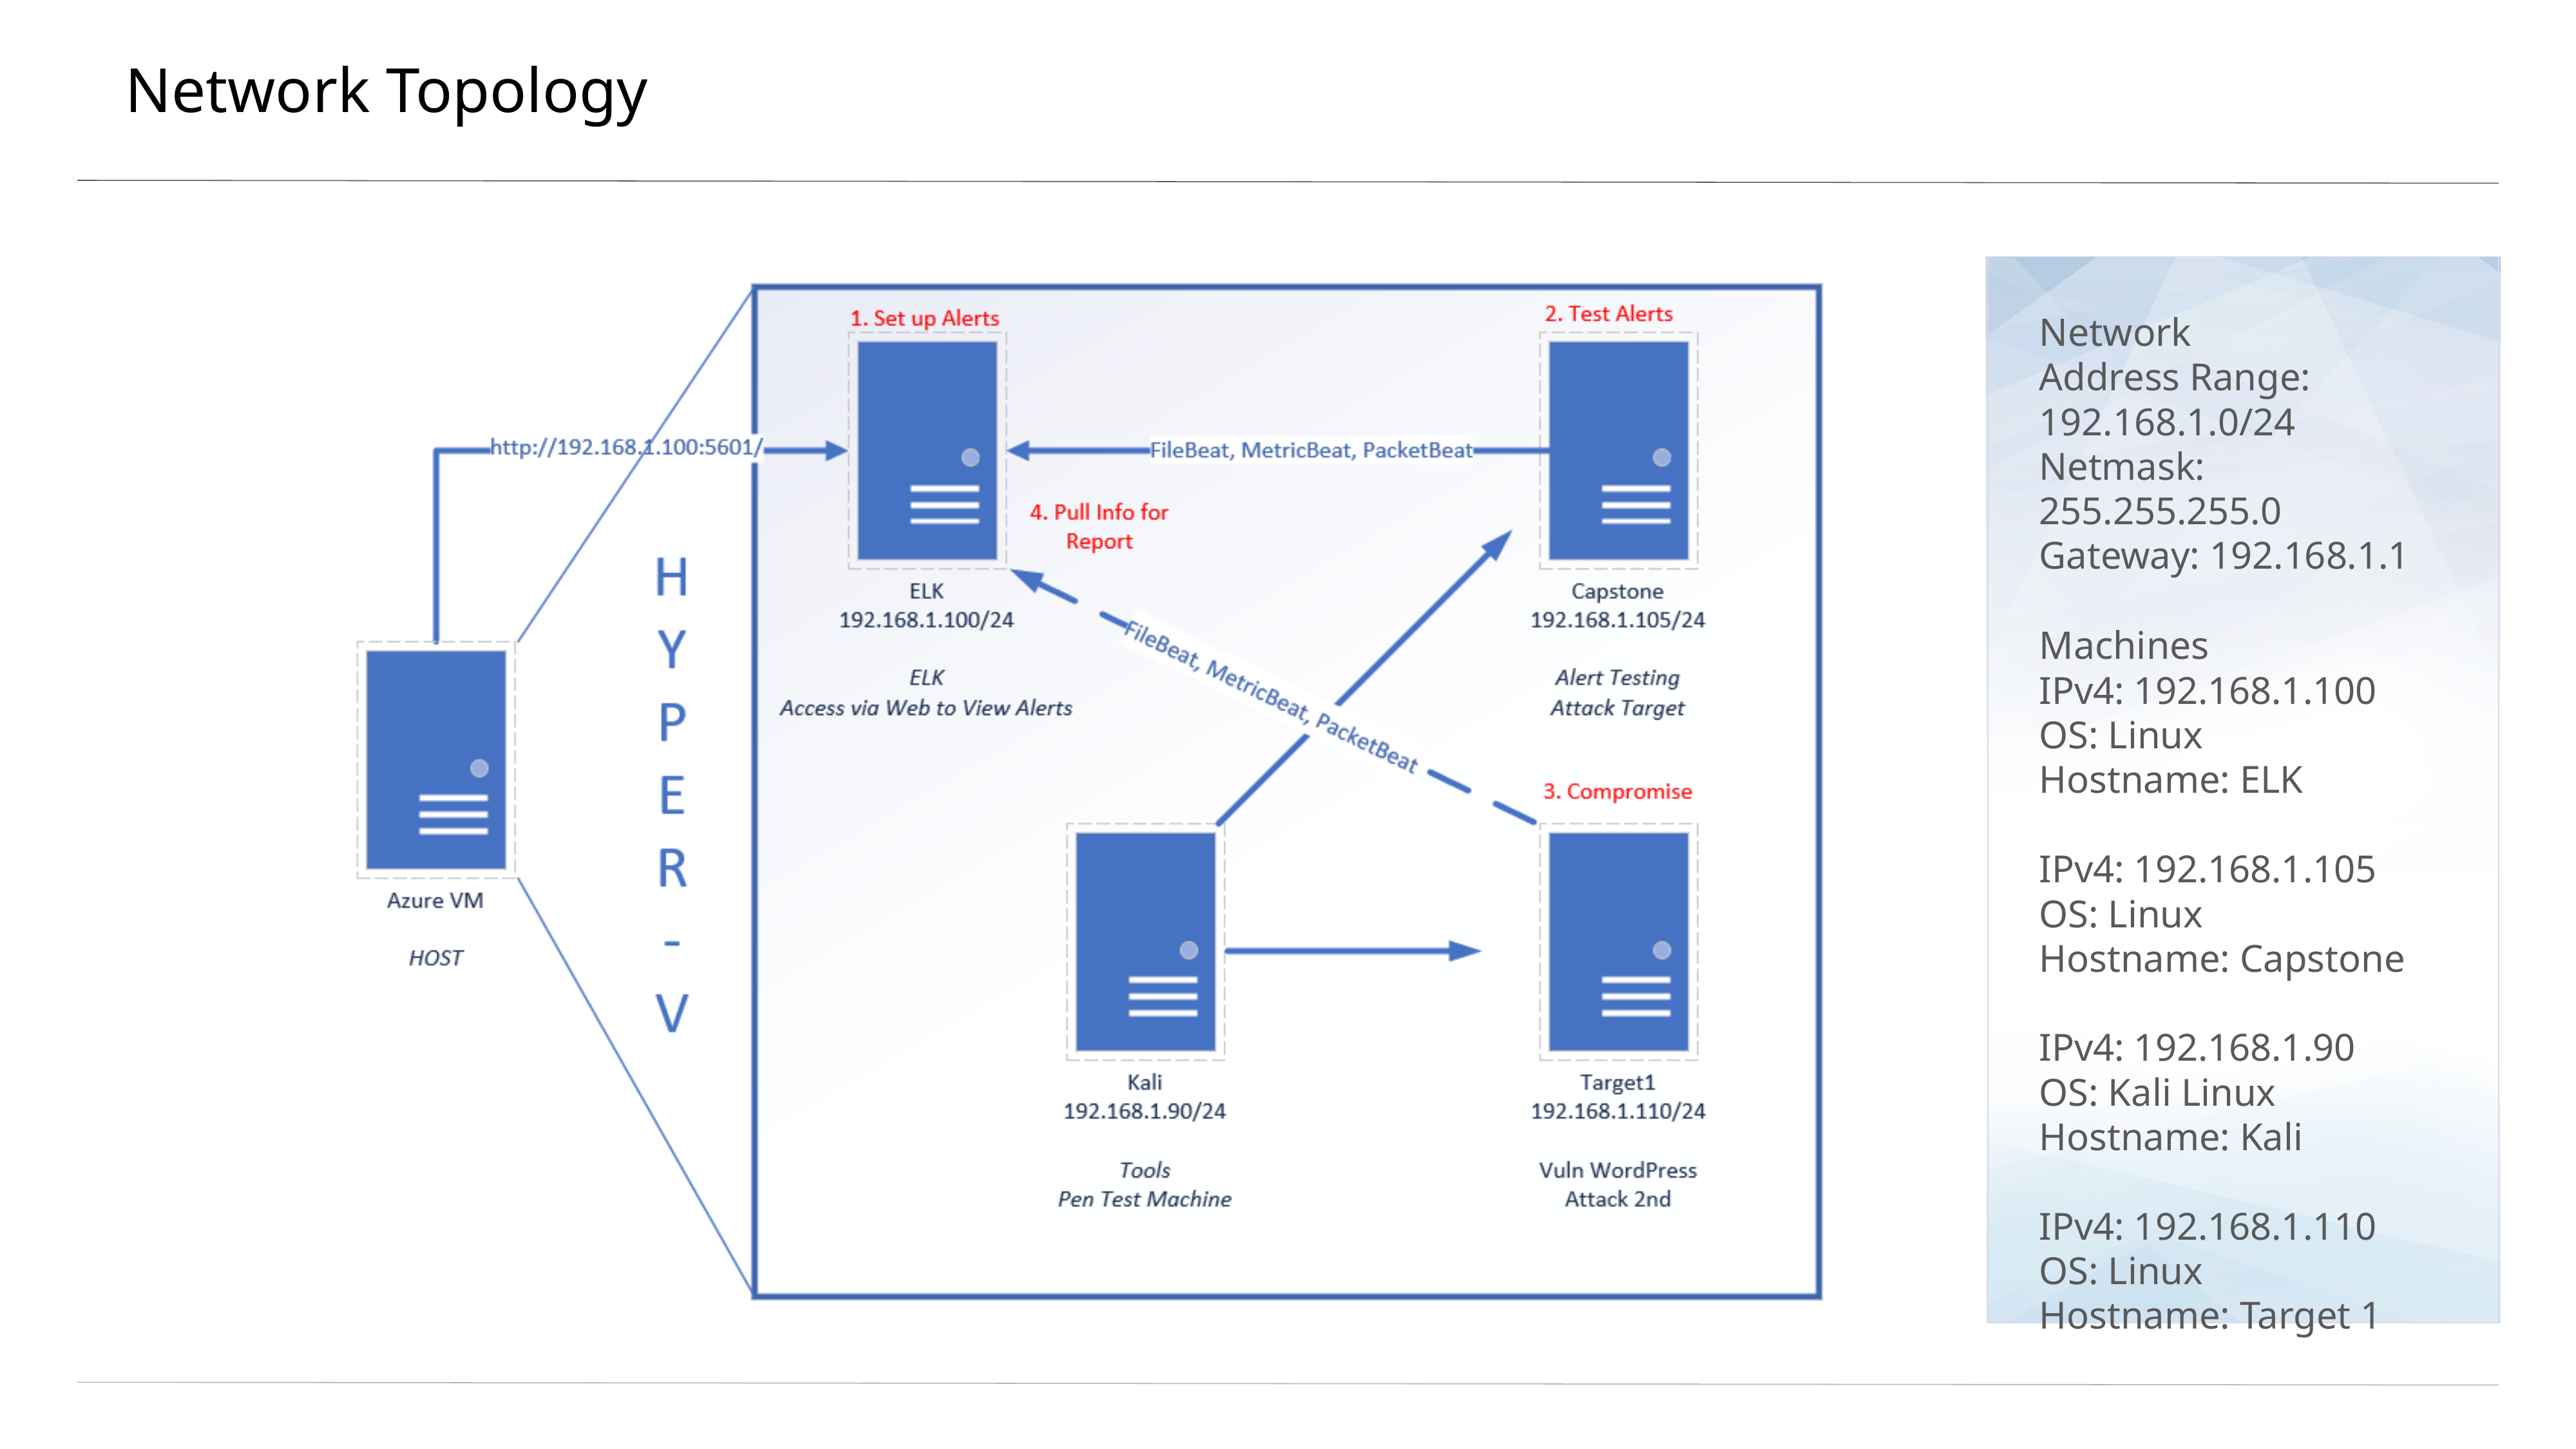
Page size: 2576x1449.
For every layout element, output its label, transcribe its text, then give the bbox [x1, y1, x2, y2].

picture [334, 261, 1838, 1339]
subtitle Network Address Range: 192.168.1.0/24 Netmask: 255.255.255.0 Gateway: 192.168.1.1 Machines IPv4: 192.168.1.100 OS: Linux Hostname: ELK IPv4: 192.168.1.105 OS: Linux Hostname: Capstone IPv4: 192.168.1.90 OS: Kali Linux Hostname: Kali IPv4: 192.168.1.110 OS: Linux Hostname: Target 1 [1987, 256, 2499, 1323]
title Network Topology [0, 0, 1884, 151]
